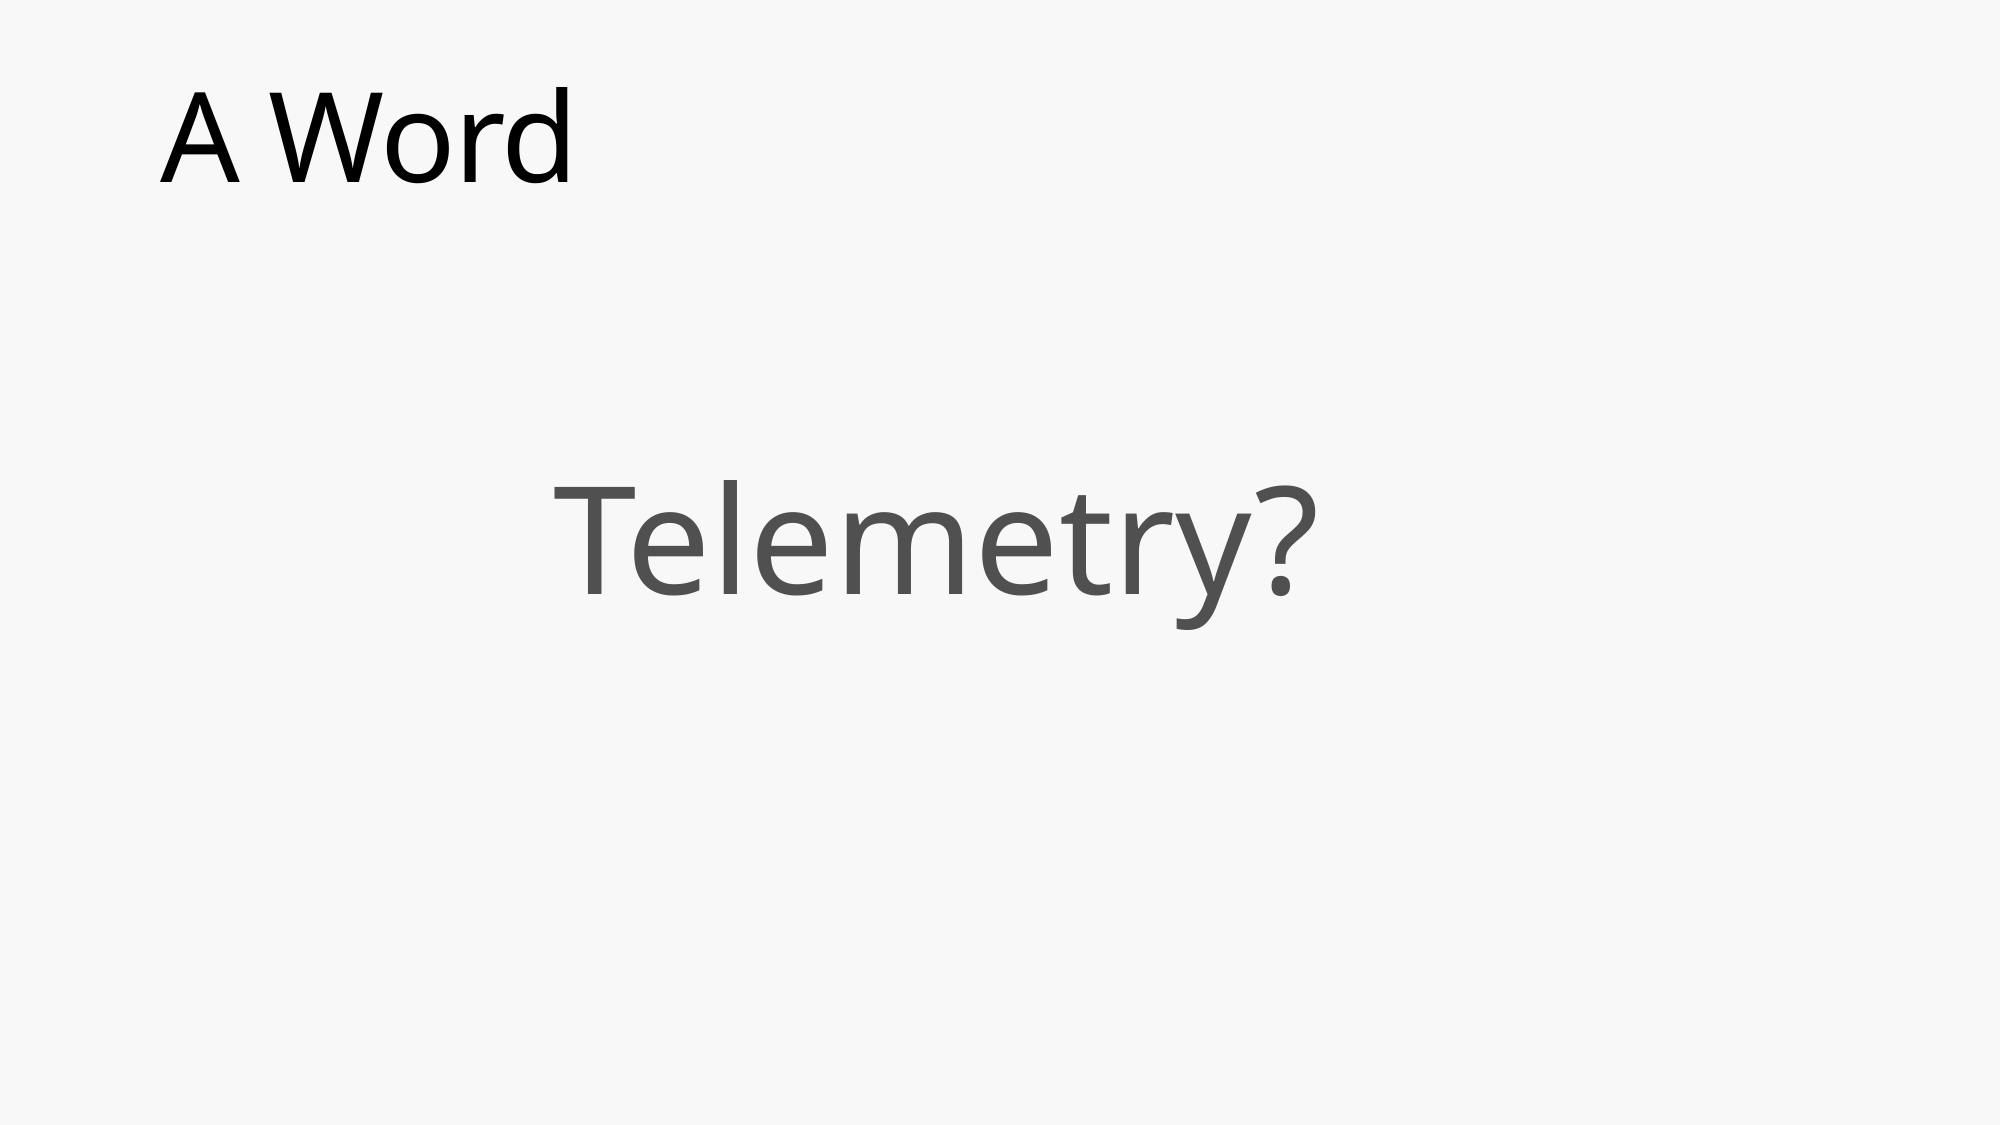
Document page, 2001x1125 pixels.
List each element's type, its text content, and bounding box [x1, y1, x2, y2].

text_box Telemetry? [539, 436, 1335, 632]
title A Word [136, 59, 1863, 278]
